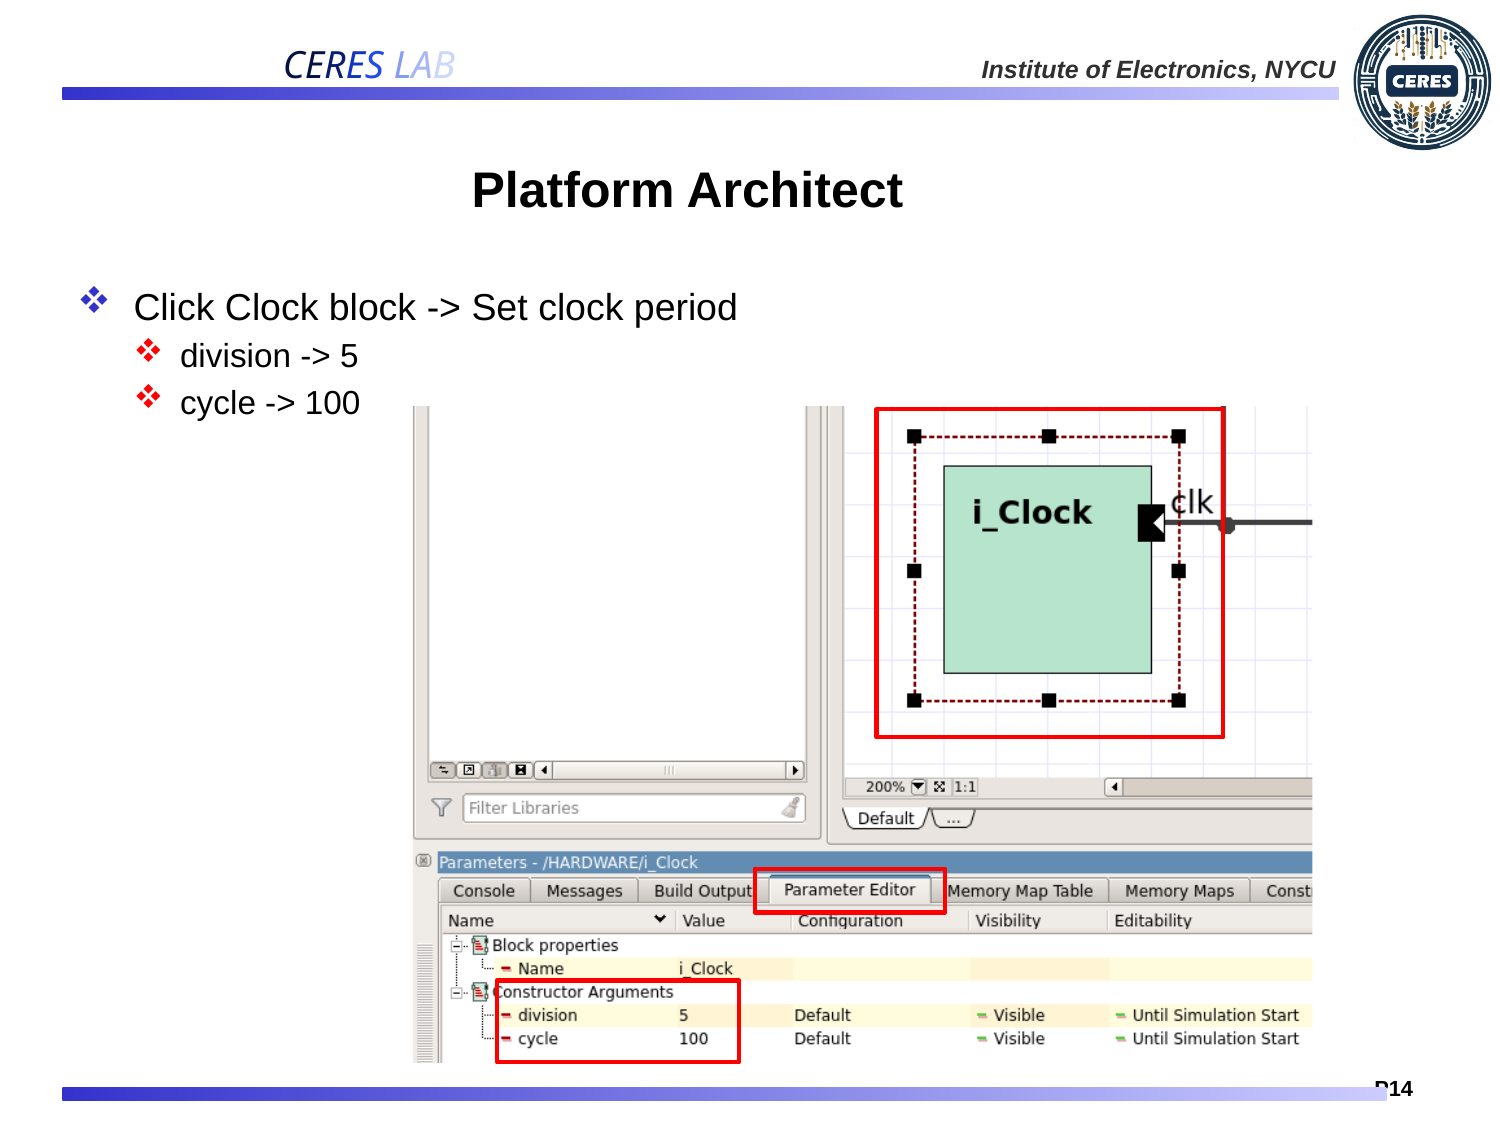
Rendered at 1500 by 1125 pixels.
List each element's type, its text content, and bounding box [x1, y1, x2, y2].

title Platform Architect [62, 124, 1313, 251]
picture [412, 405, 1313, 1063]
picture [1353, 14, 1492, 151]
list Click Clock block -> Set clock period division -> 5 cycle -> 100 [62, 275, 1438, 1063]
